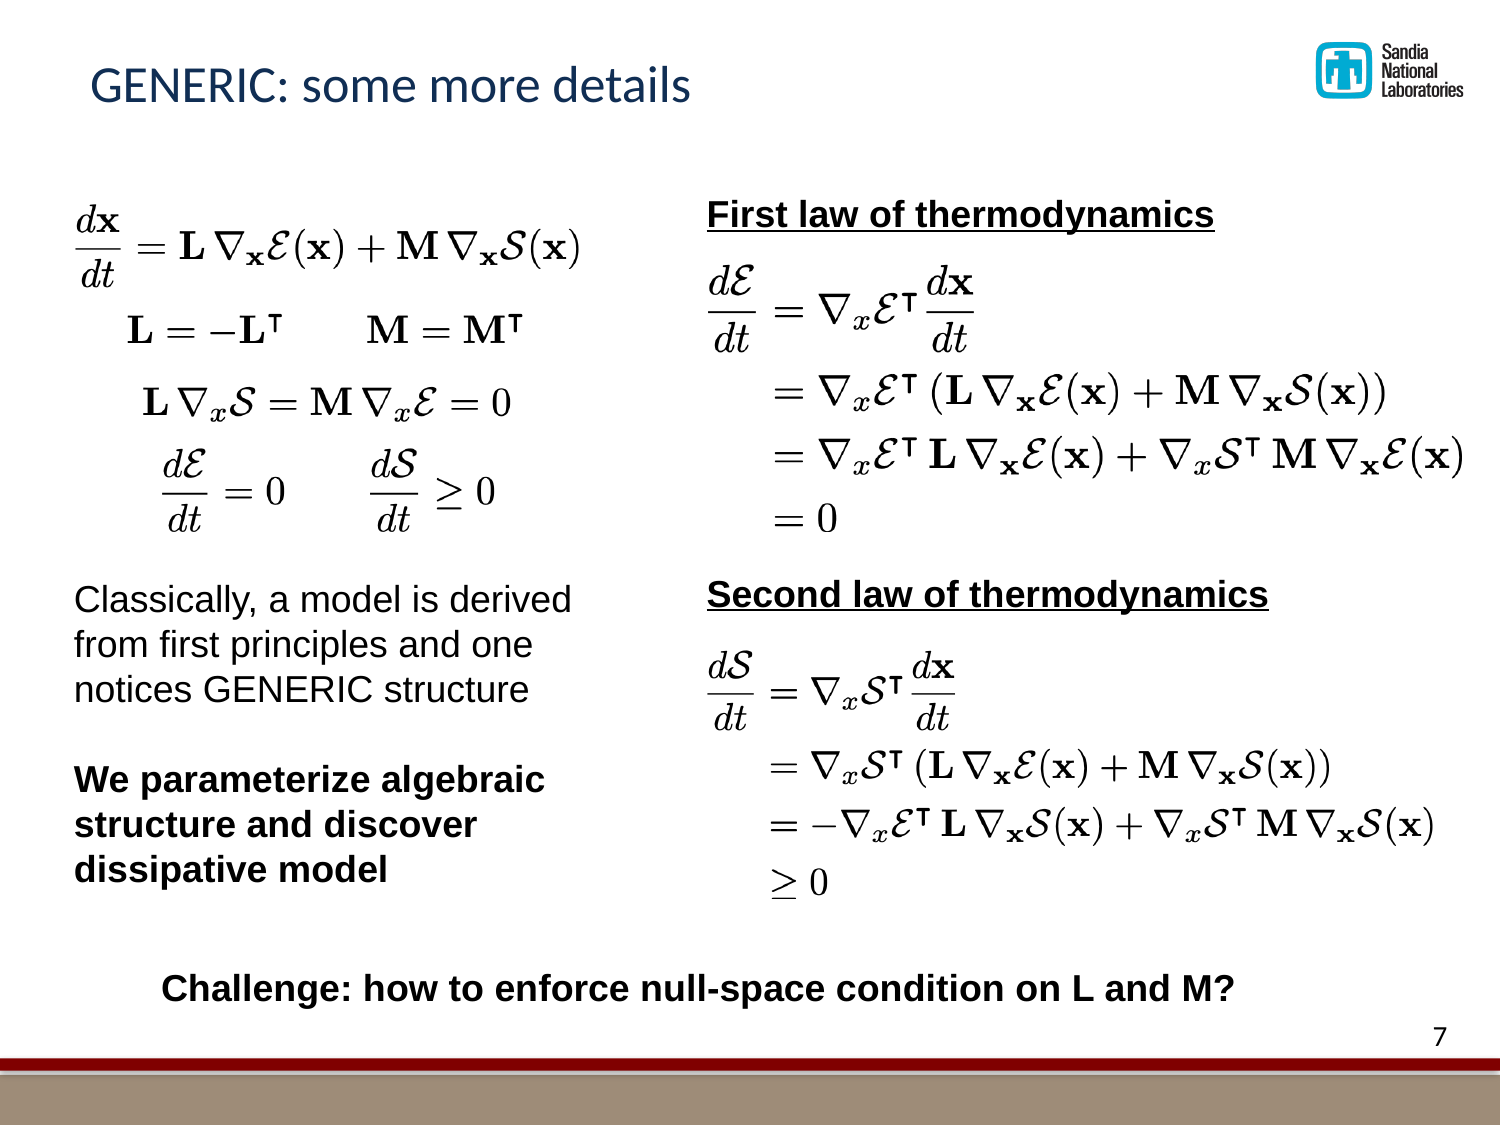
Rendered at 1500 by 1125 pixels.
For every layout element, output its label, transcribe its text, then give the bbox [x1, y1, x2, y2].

picture [74, 203, 579, 532]
text_box Classically, a model is derived from first principles and one notices GENERIC structure We parameterize algebraic structure and discover dissipative model [59, 567, 639, 898]
picture [707, 263, 1463, 532]
text_box Challenge: how to enforce null-space condition on L and M? [146, 956, 1391, 1017]
title GENERIC: some more details [74, 0, 1426, 163]
text_box First law of thermodynamics [691, 182, 1363, 243]
text_box Second law of thermodynamics [691, 562, 1363, 623]
picture [707, 649, 1434, 899]
picture [1426, 37, 1467, 105]
slide_number 7 [1362, 1009, 1463, 1072]
